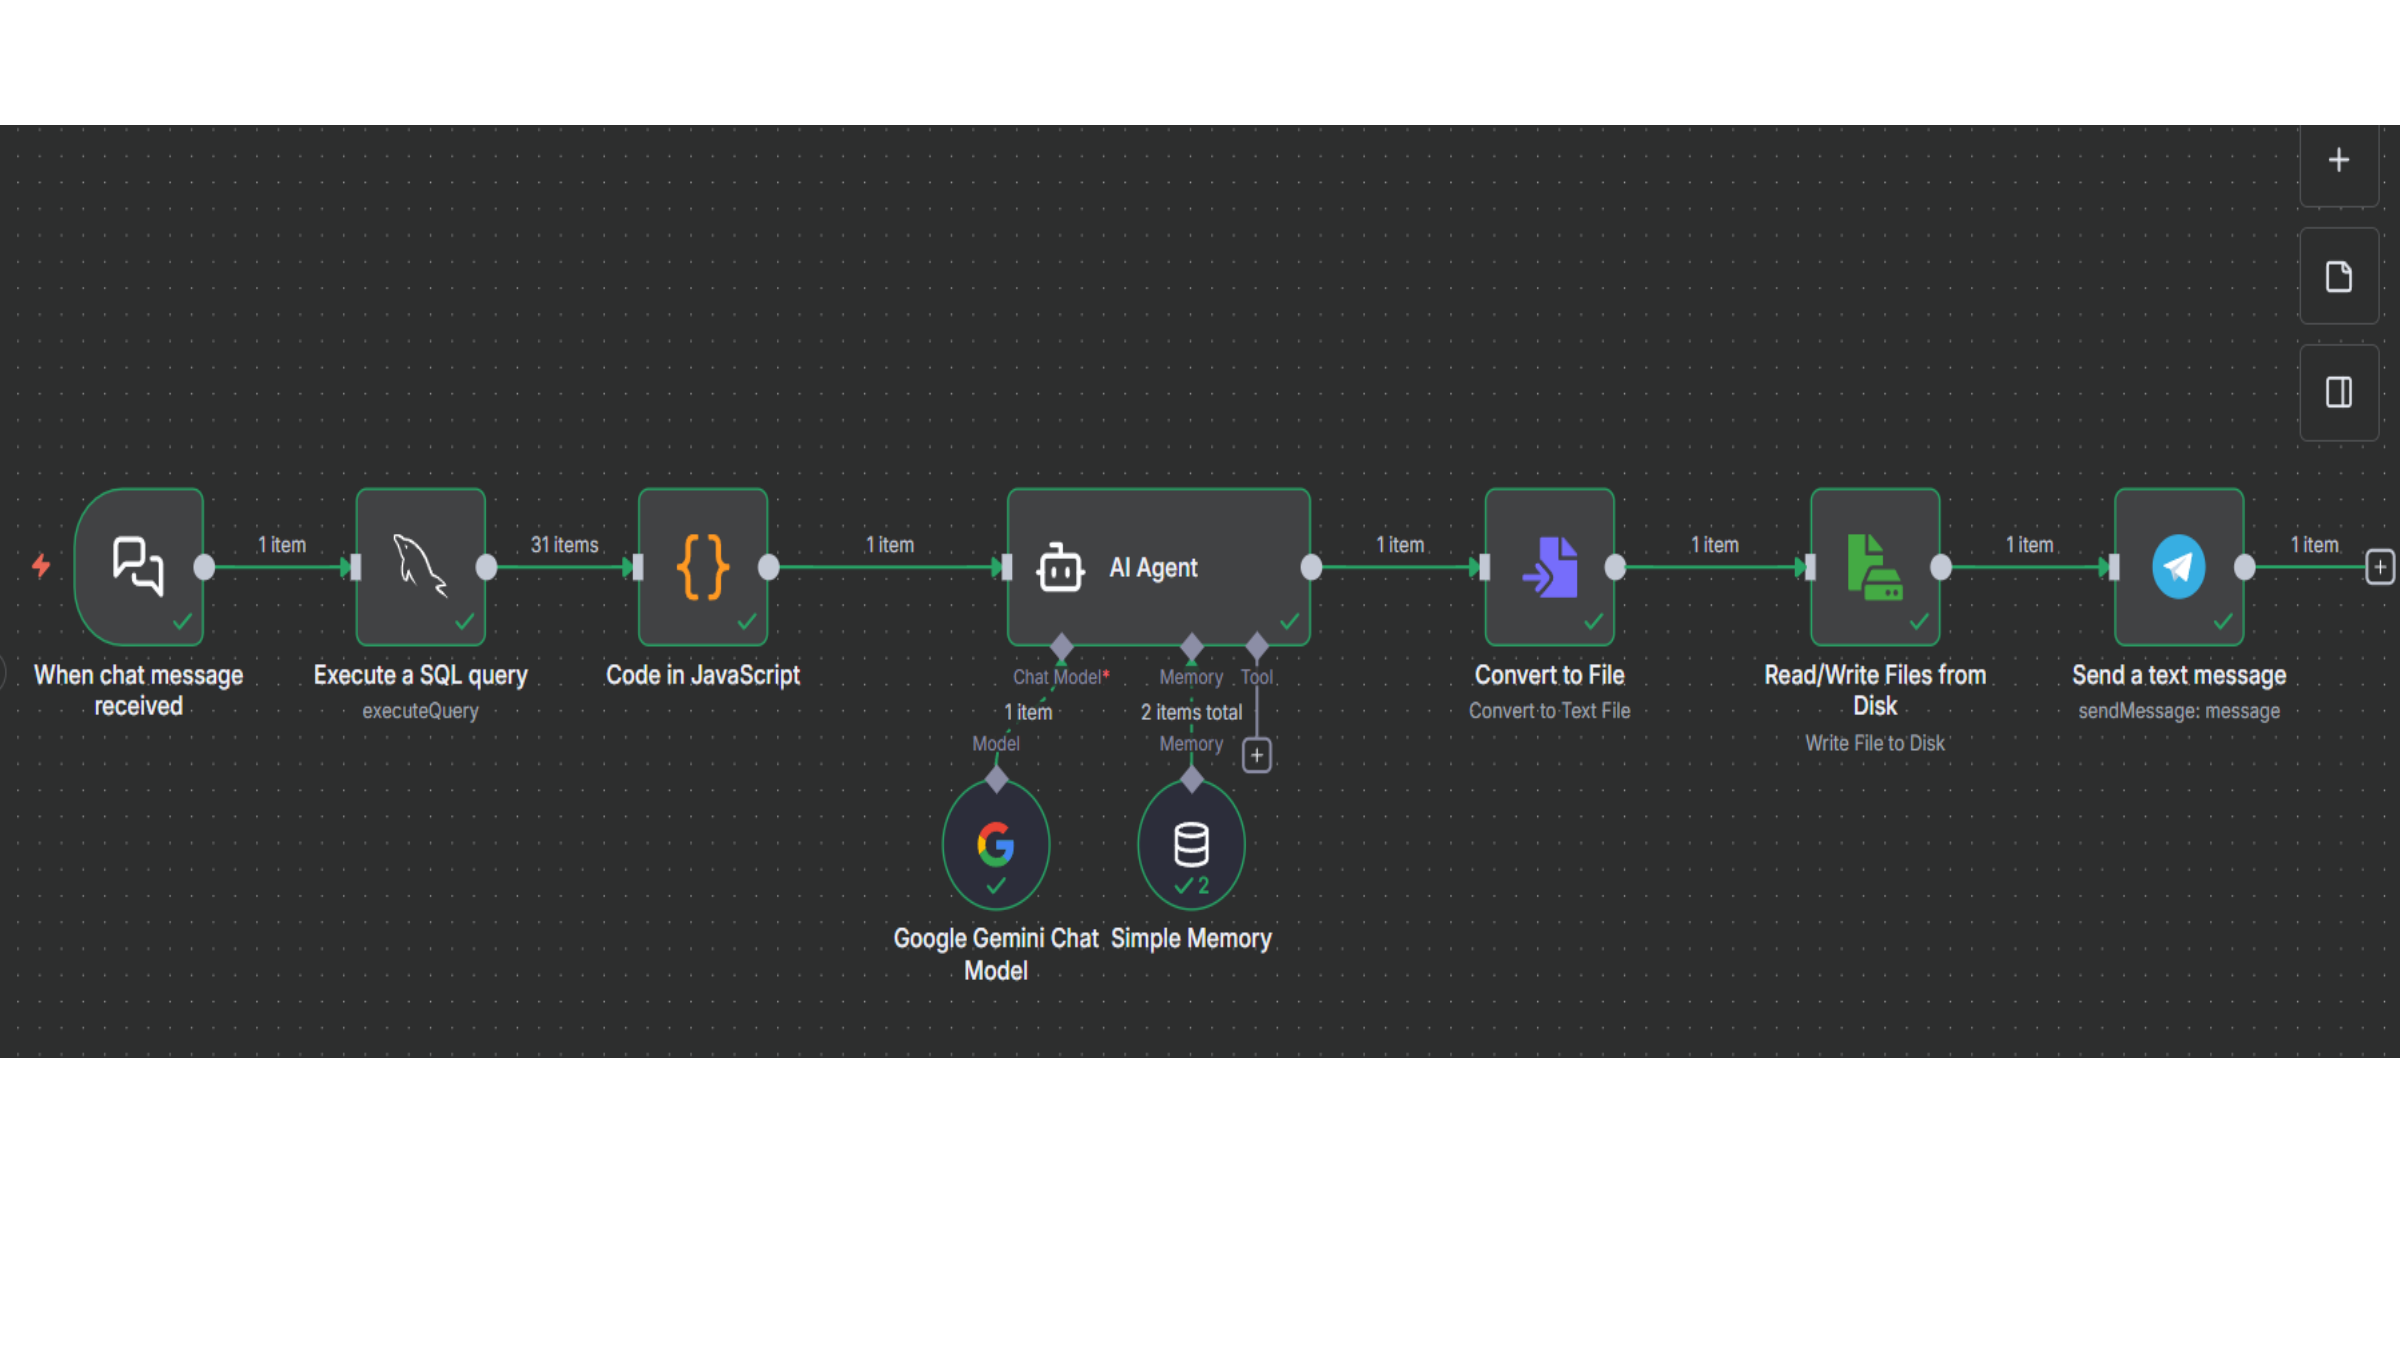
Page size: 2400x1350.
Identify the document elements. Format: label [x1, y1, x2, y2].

picture [0, 125, 2400, 1059]
